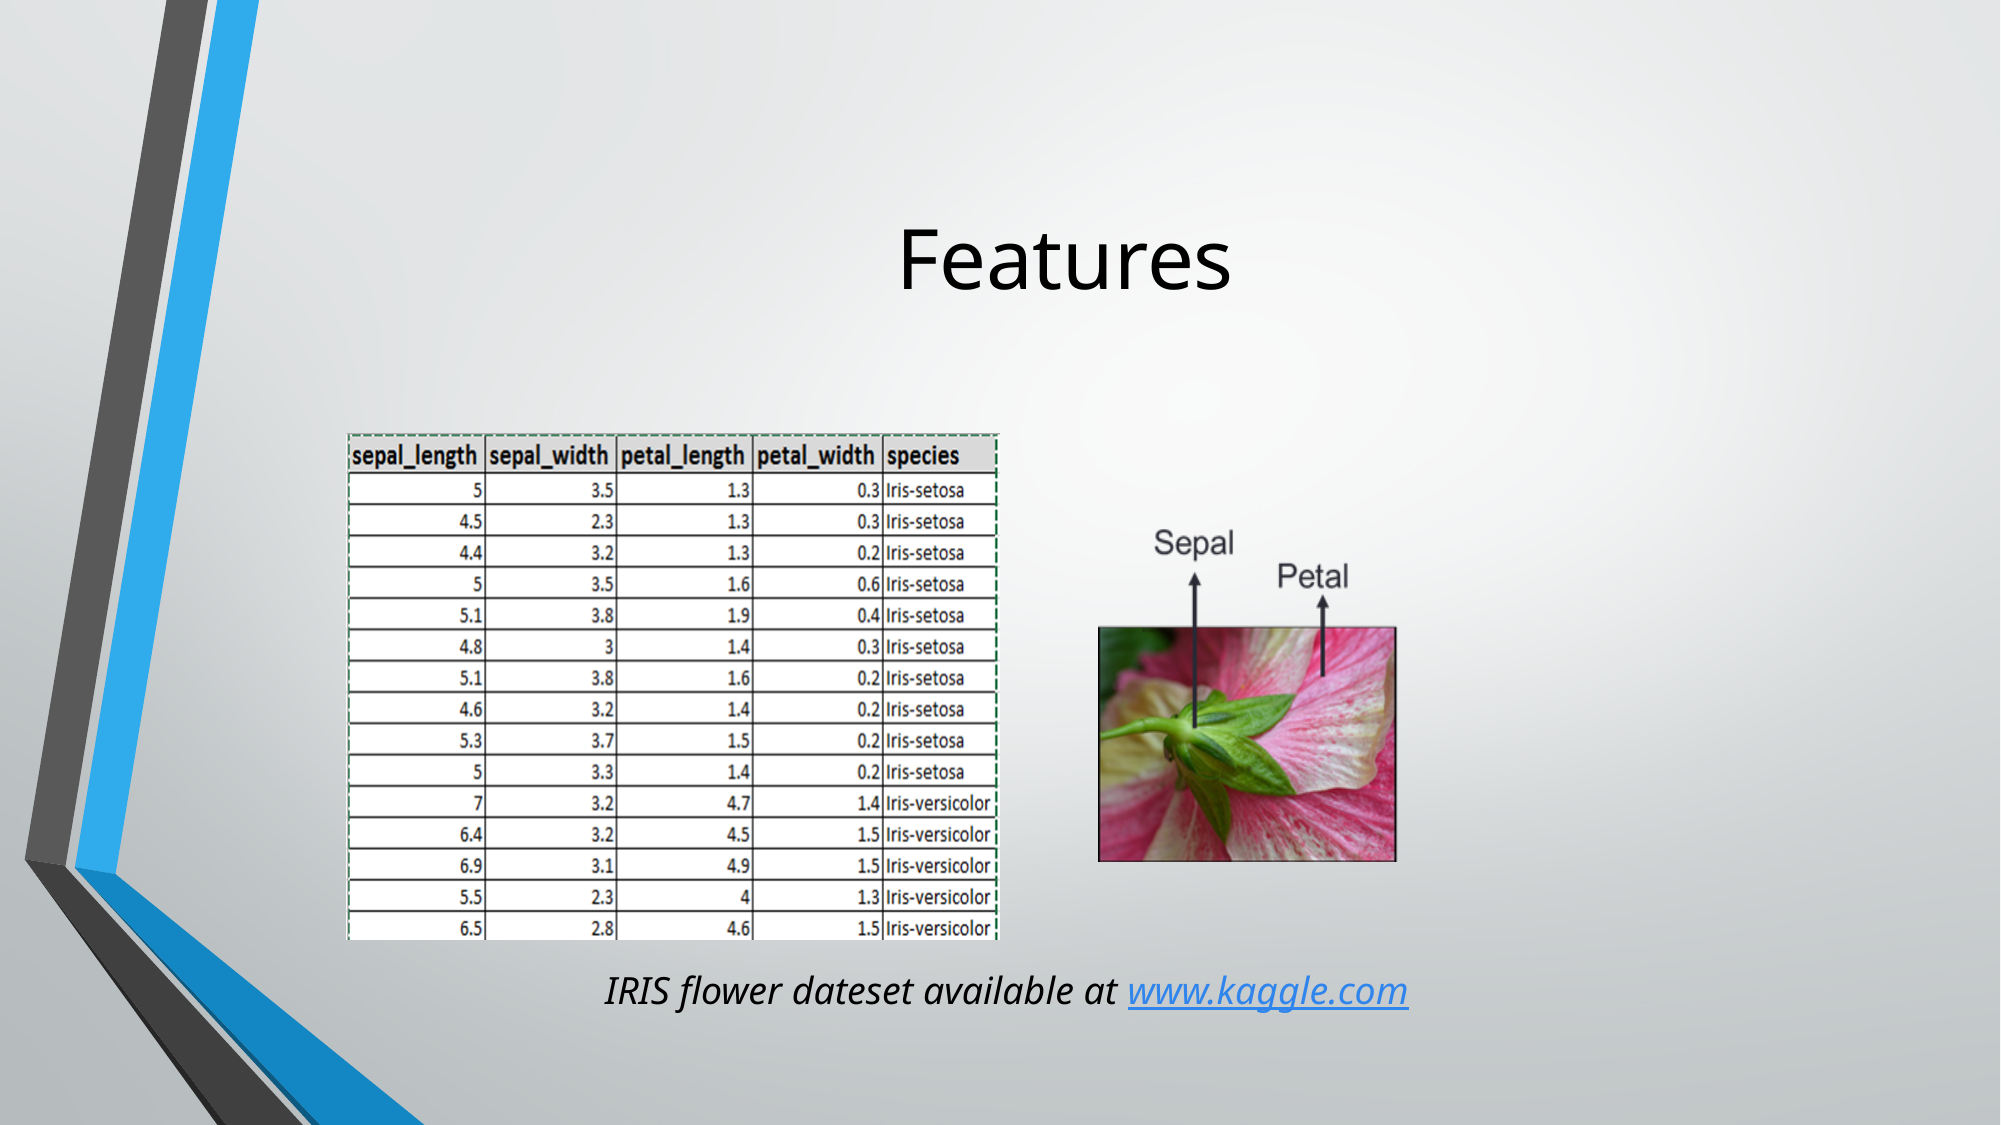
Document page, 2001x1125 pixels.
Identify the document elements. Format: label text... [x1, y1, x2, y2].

picture [1098, 510, 1424, 862]
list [346, 432, 1001, 940]
title Features [243, 112, 1887, 400]
text_box IRIS flower dateset available at www.kaggle.com [590, 959, 1541, 1071]
